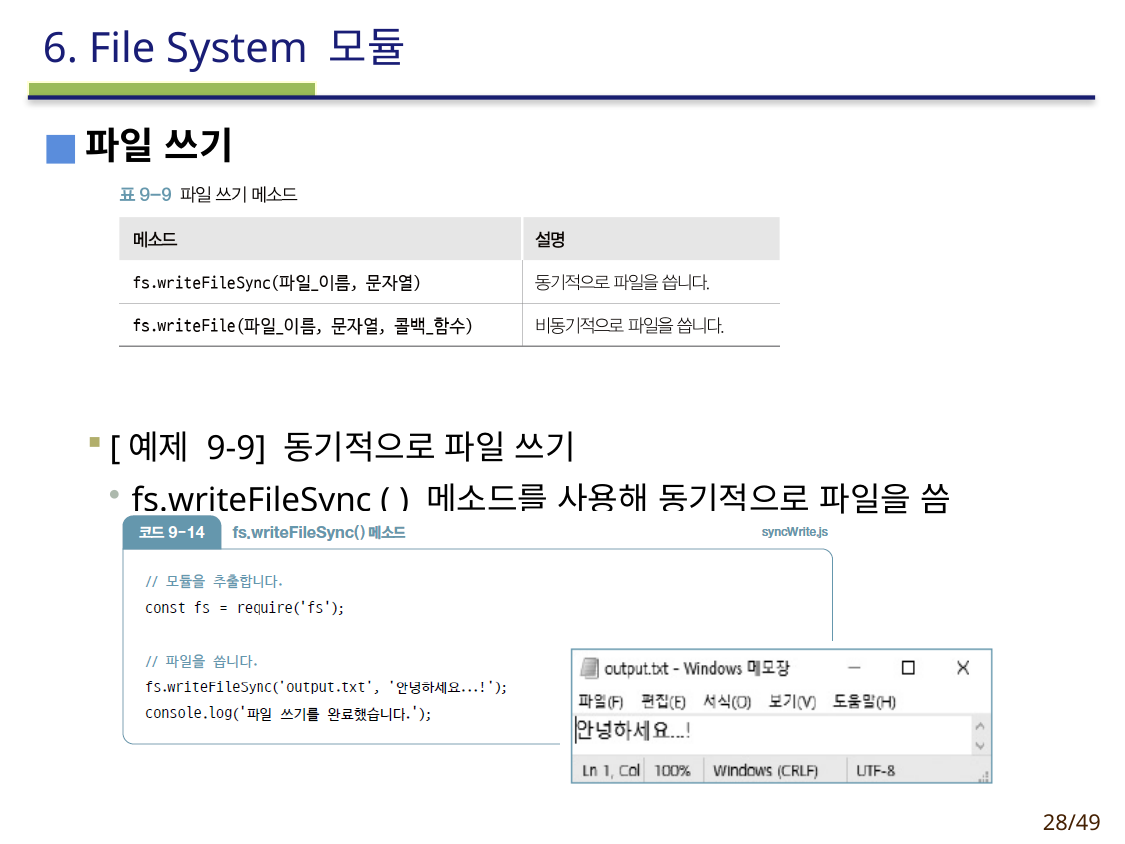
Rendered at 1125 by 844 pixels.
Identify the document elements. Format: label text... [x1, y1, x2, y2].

title 6. File System 모듈 [27, 10, 958, 82]
list 파일 쓰기 [예제 9-9] 동기적으로 파일 쓰기 fs.writeFileSync ( ) 메소드를 사용해 동기적으로 파일을 씀 [28, 114, 1097, 818]
picture [114, 511, 1002, 787]
picture [114, 180, 788, 352]
